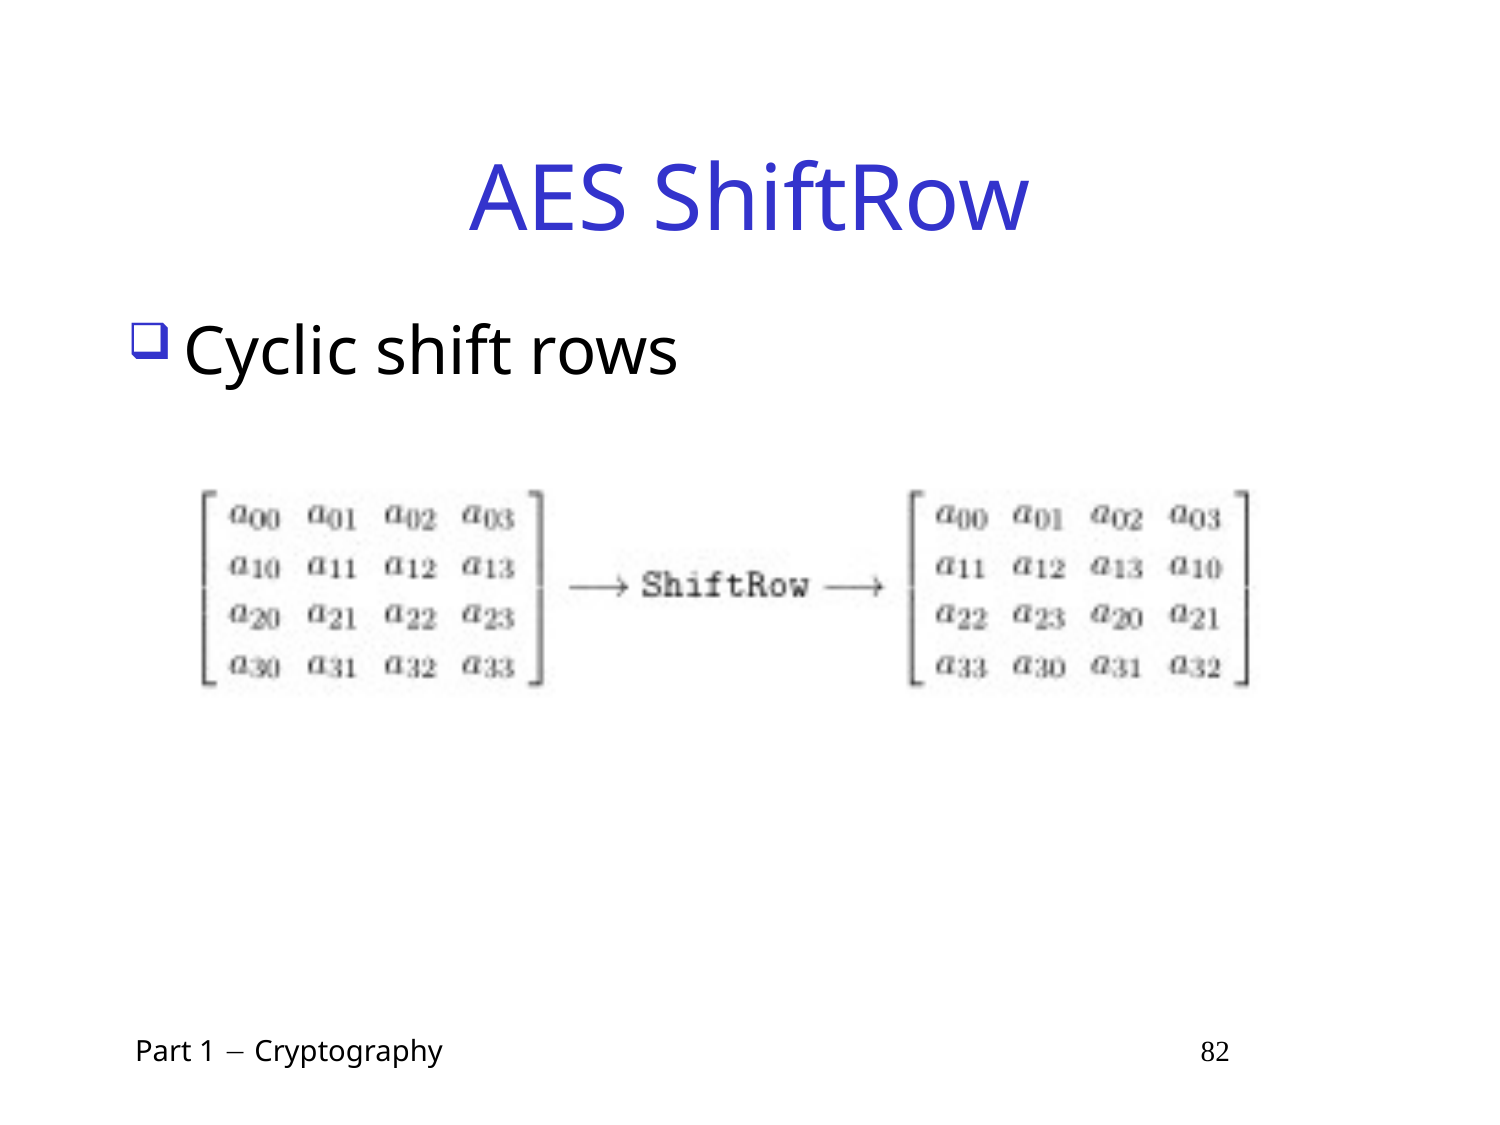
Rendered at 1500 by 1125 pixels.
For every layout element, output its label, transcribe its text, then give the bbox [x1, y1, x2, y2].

picture [174, 462, 1272, 724]
list Cyclic shift rows [112, 299, 1388, 976]
footer Part 1  Cryptography 82 [112, 1024, 1401, 1101]
title AES ShiftRow [112, 99, 1388, 288]
